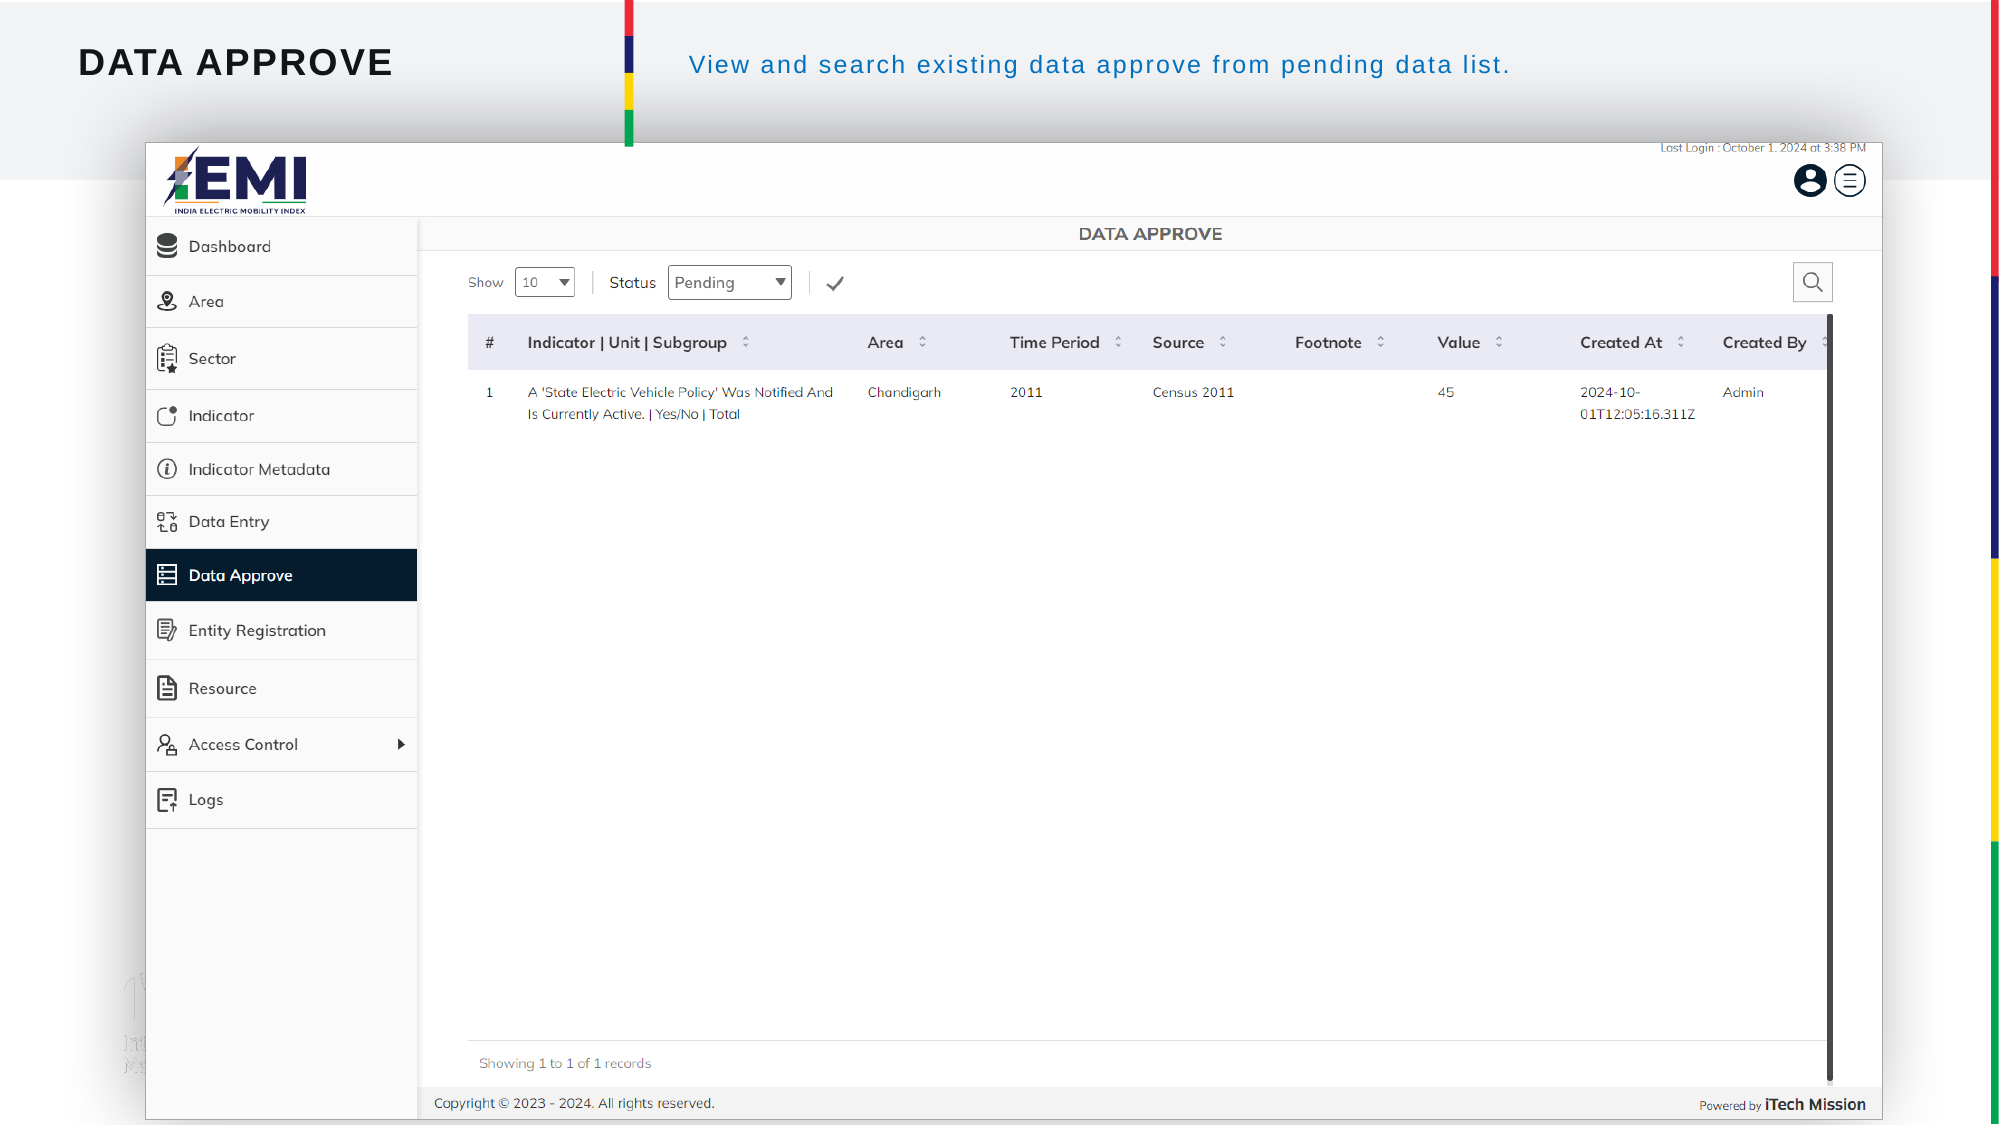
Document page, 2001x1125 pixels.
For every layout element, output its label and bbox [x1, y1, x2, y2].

text_box [0, 1, 624, 181]
text_box [63, 37, 624, 91]
text_box [624, 0, 634, 147]
text_box [634, 1, 1991, 181]
picture [124, 142, 1883, 1120]
text_box [1991, 0, 1999, 1124]
text_box [634, 37, 1883, 91]
